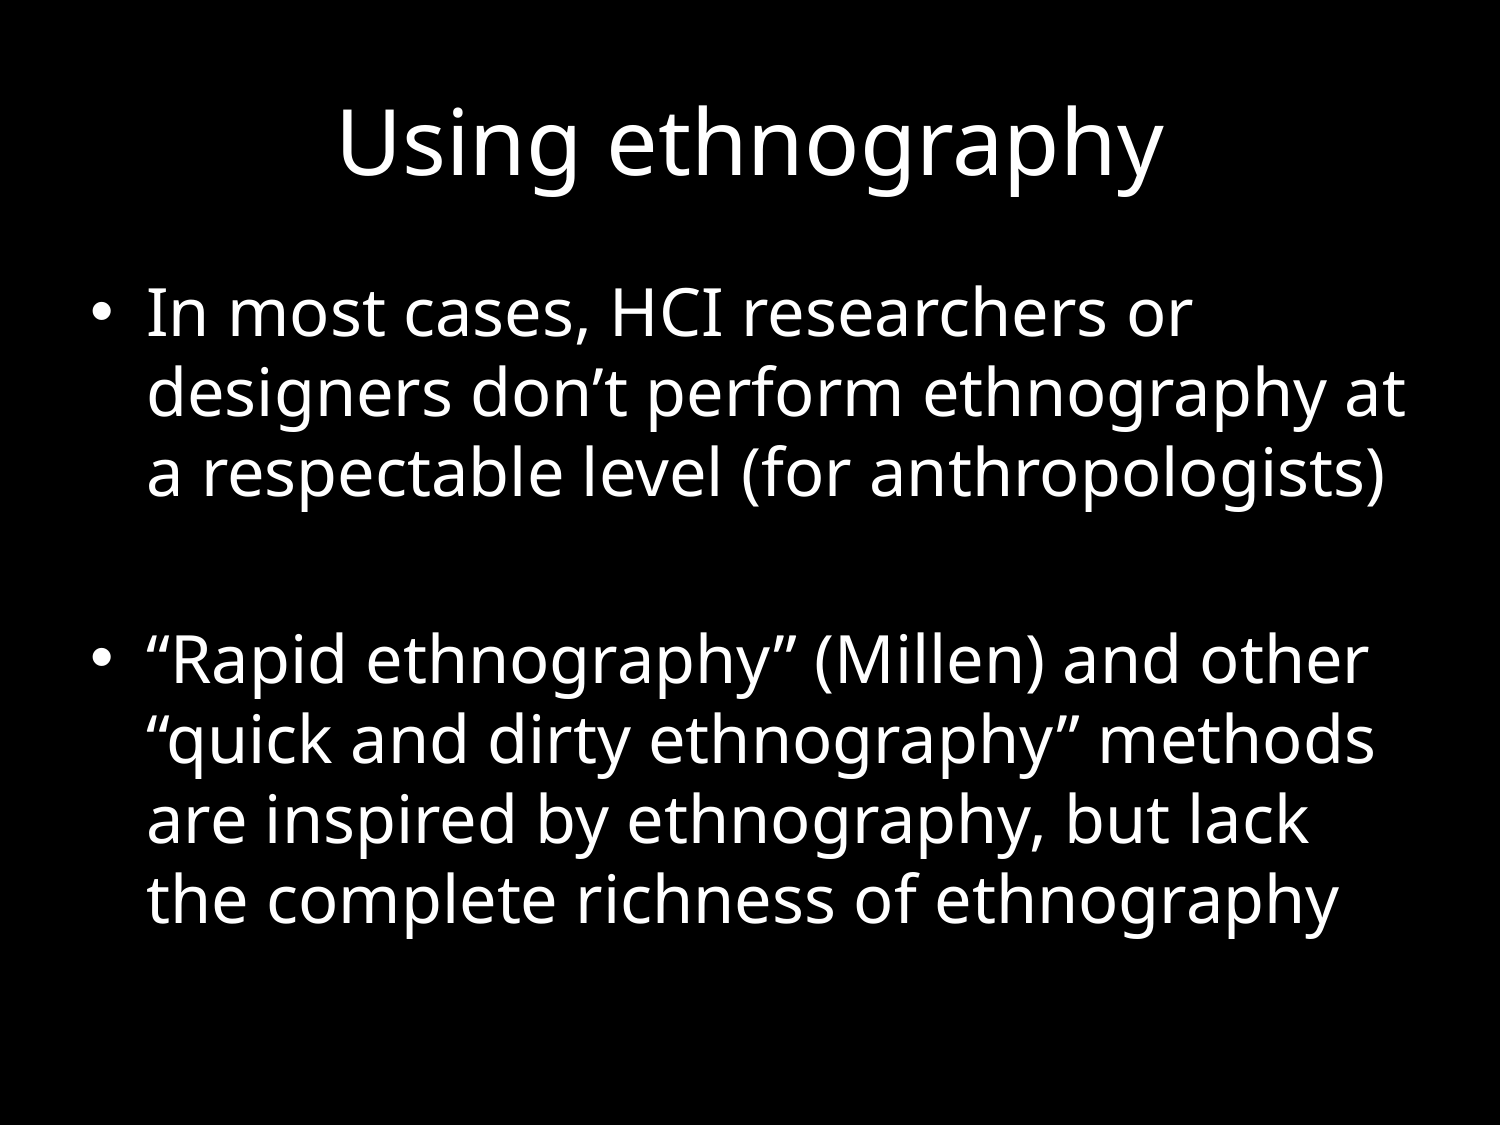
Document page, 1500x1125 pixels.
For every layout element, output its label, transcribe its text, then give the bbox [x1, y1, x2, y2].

title Using ethnography [75, 45, 1425, 233]
list In most cases, HCI researchers or designers don’t perform ethnography at a respectable level (for anthropologists) “Rapid ethnography” (Millen) and other “quick and dirty ethnography” methods are inspired by ethnography, but lack the complete richness of ethnography [75, 262, 1425, 1005]
